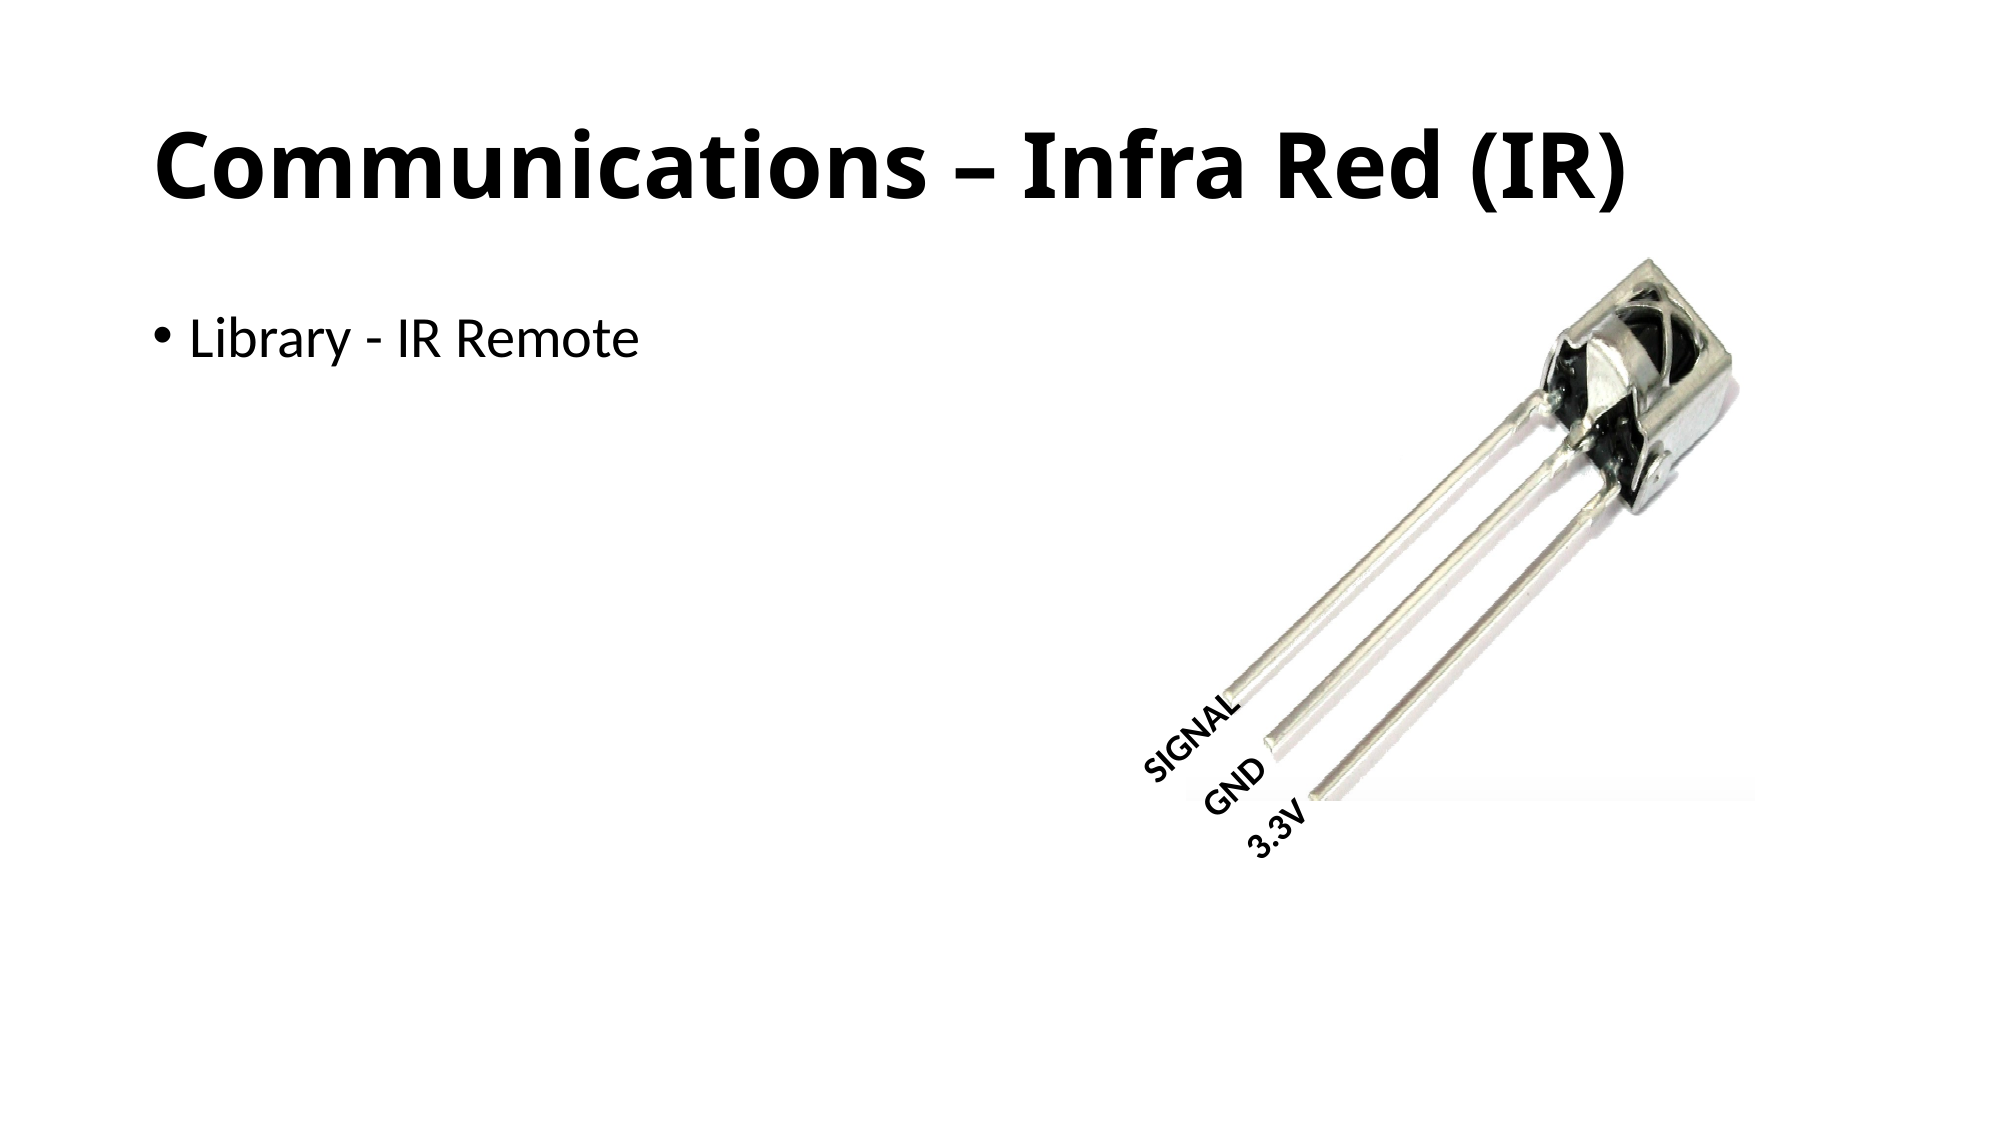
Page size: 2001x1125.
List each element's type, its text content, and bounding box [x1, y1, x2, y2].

text_box SIGNAL [1115, 696, 1186, 806]
text_box GND [1174, 787, 1259, 842]
text_box 3.3V [1218, 801, 1333, 884]
title Communications – Infra Red (IR) [137, 59, 1863, 278]
text_box Library - IR Remote [137, 299, 847, 1014]
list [1186, 232, 1755, 801]
